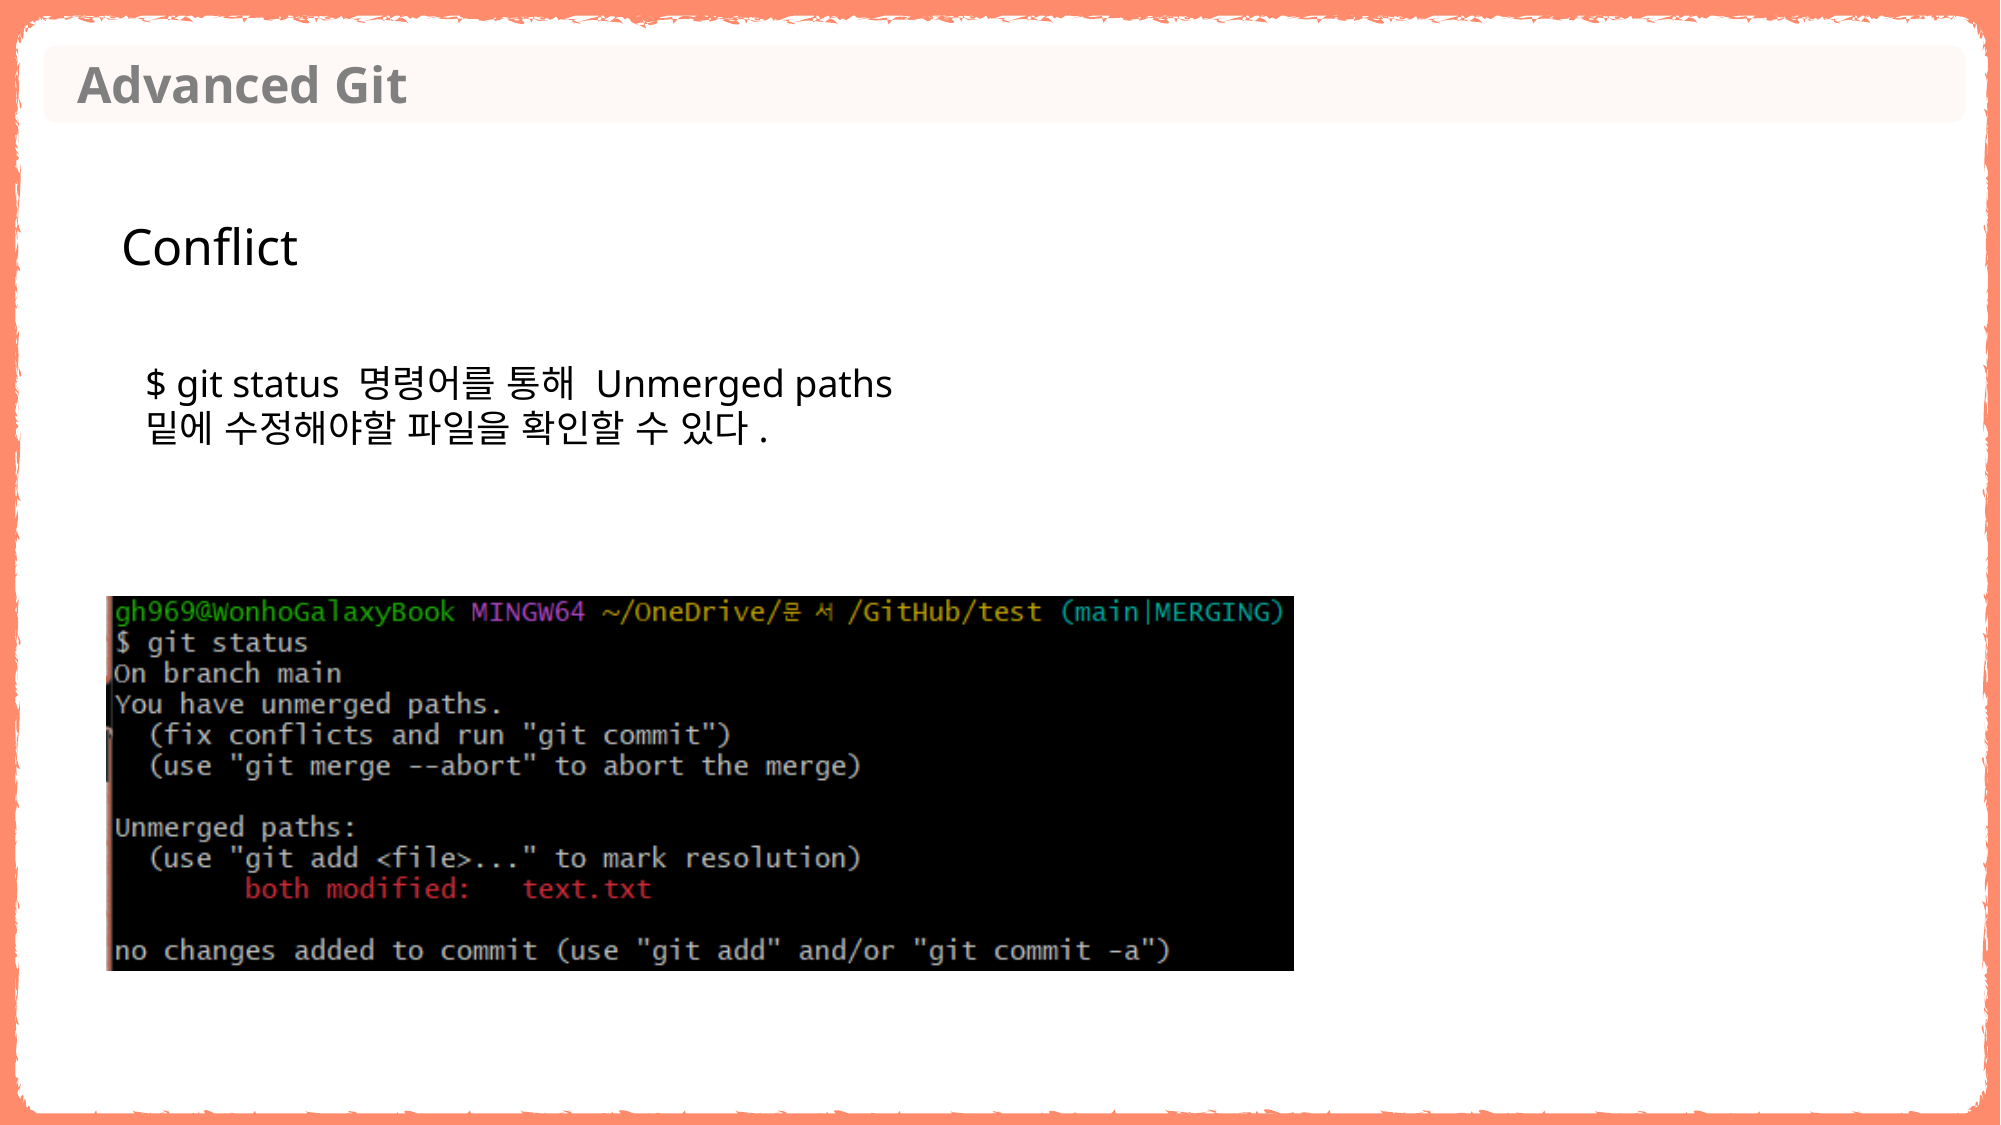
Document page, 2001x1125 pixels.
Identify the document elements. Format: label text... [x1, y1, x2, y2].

text_box [0, 0, 2000, 1125]
text_box $ git status 명령어를 통해 Unmerged paths 밑에 수정해야할 파일을 확인할 수 있다. [130, 352, 985, 458]
text_box Advanced Git [42, 44, 1967, 124]
text_box Conflict [106, 207, 1133, 283]
picture [106, 596, 1294, 971]
